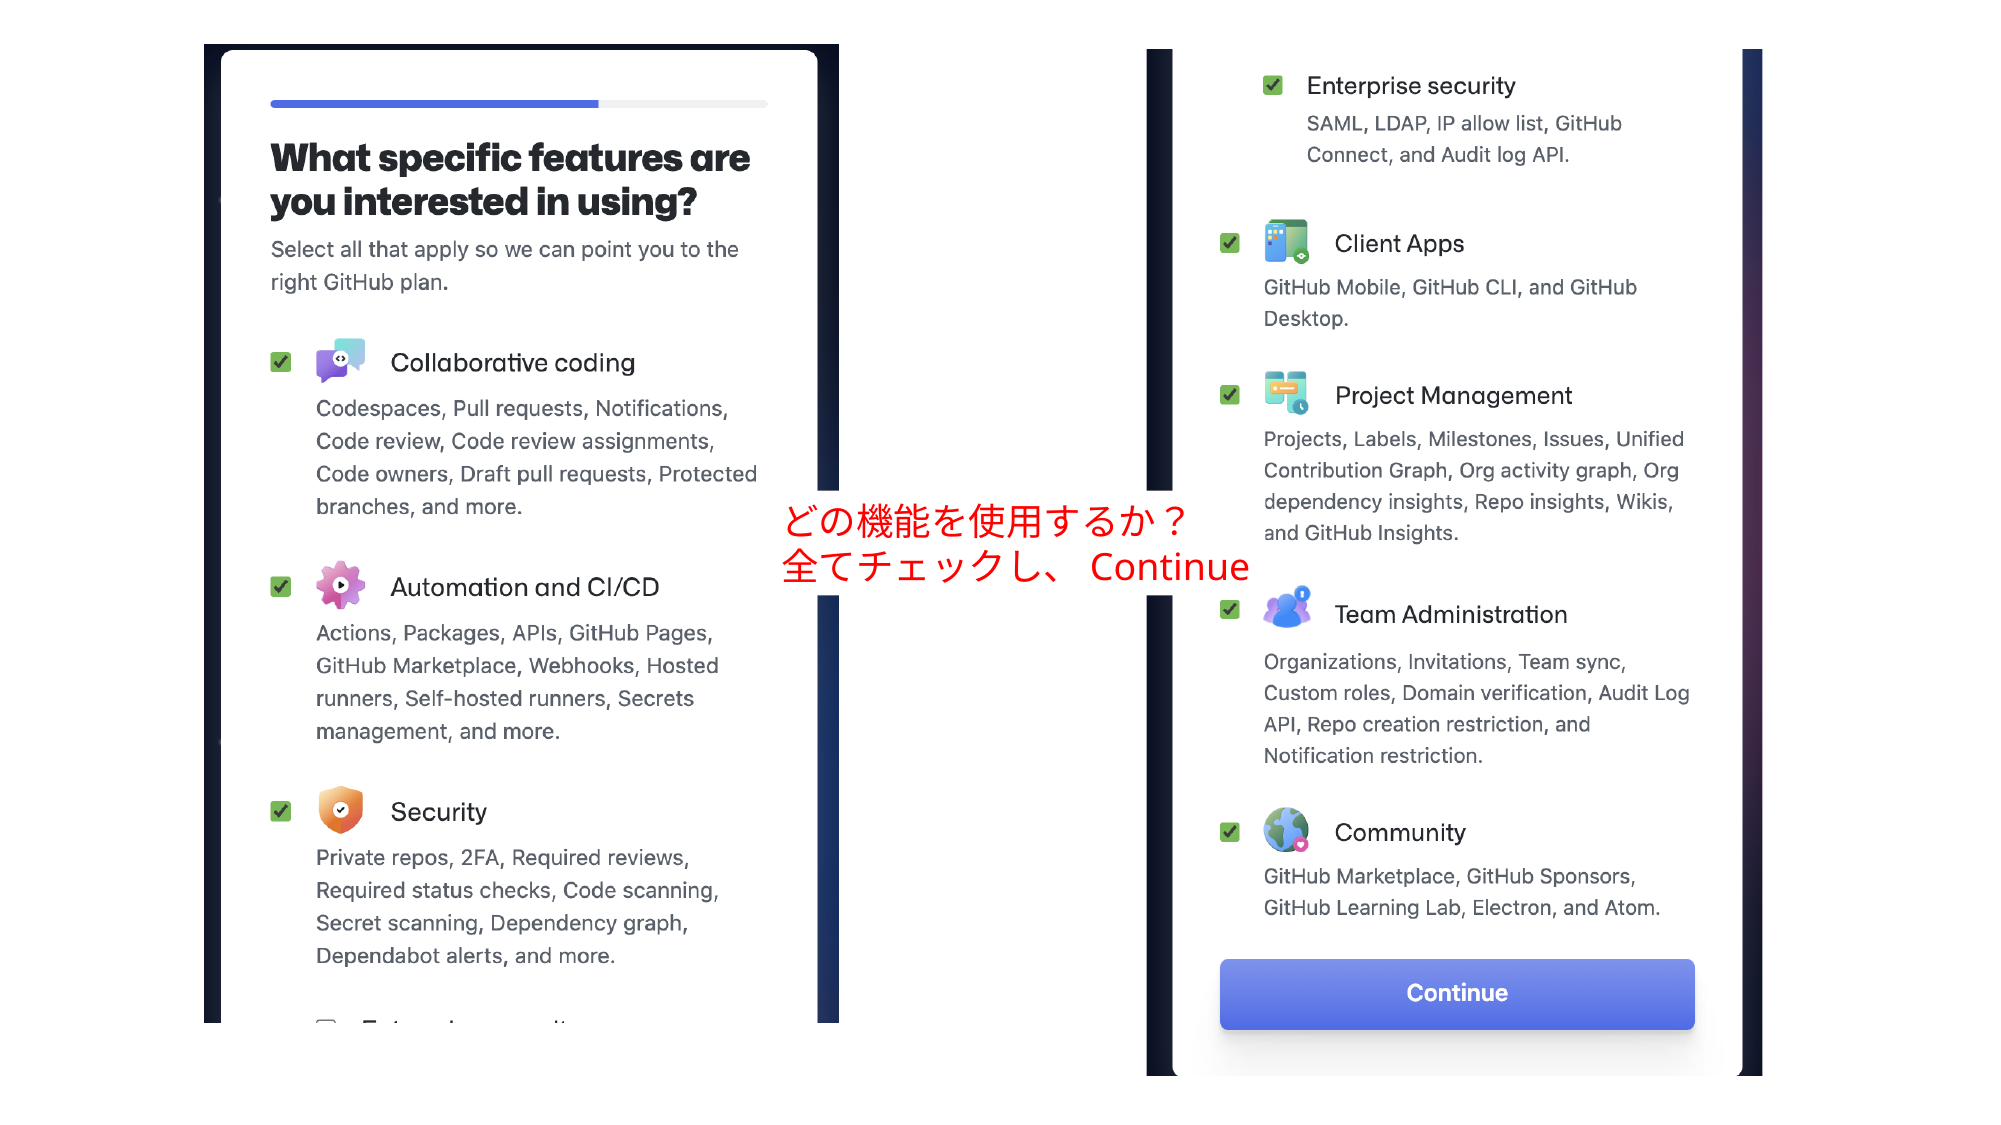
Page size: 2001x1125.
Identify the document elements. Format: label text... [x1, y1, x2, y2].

picture [204, 43, 839, 1023]
picture [1146, 49, 1763, 1076]
text_box どの機能を使用するか？ 全てチェックし、Continue [839, 490, 1146, 596]
